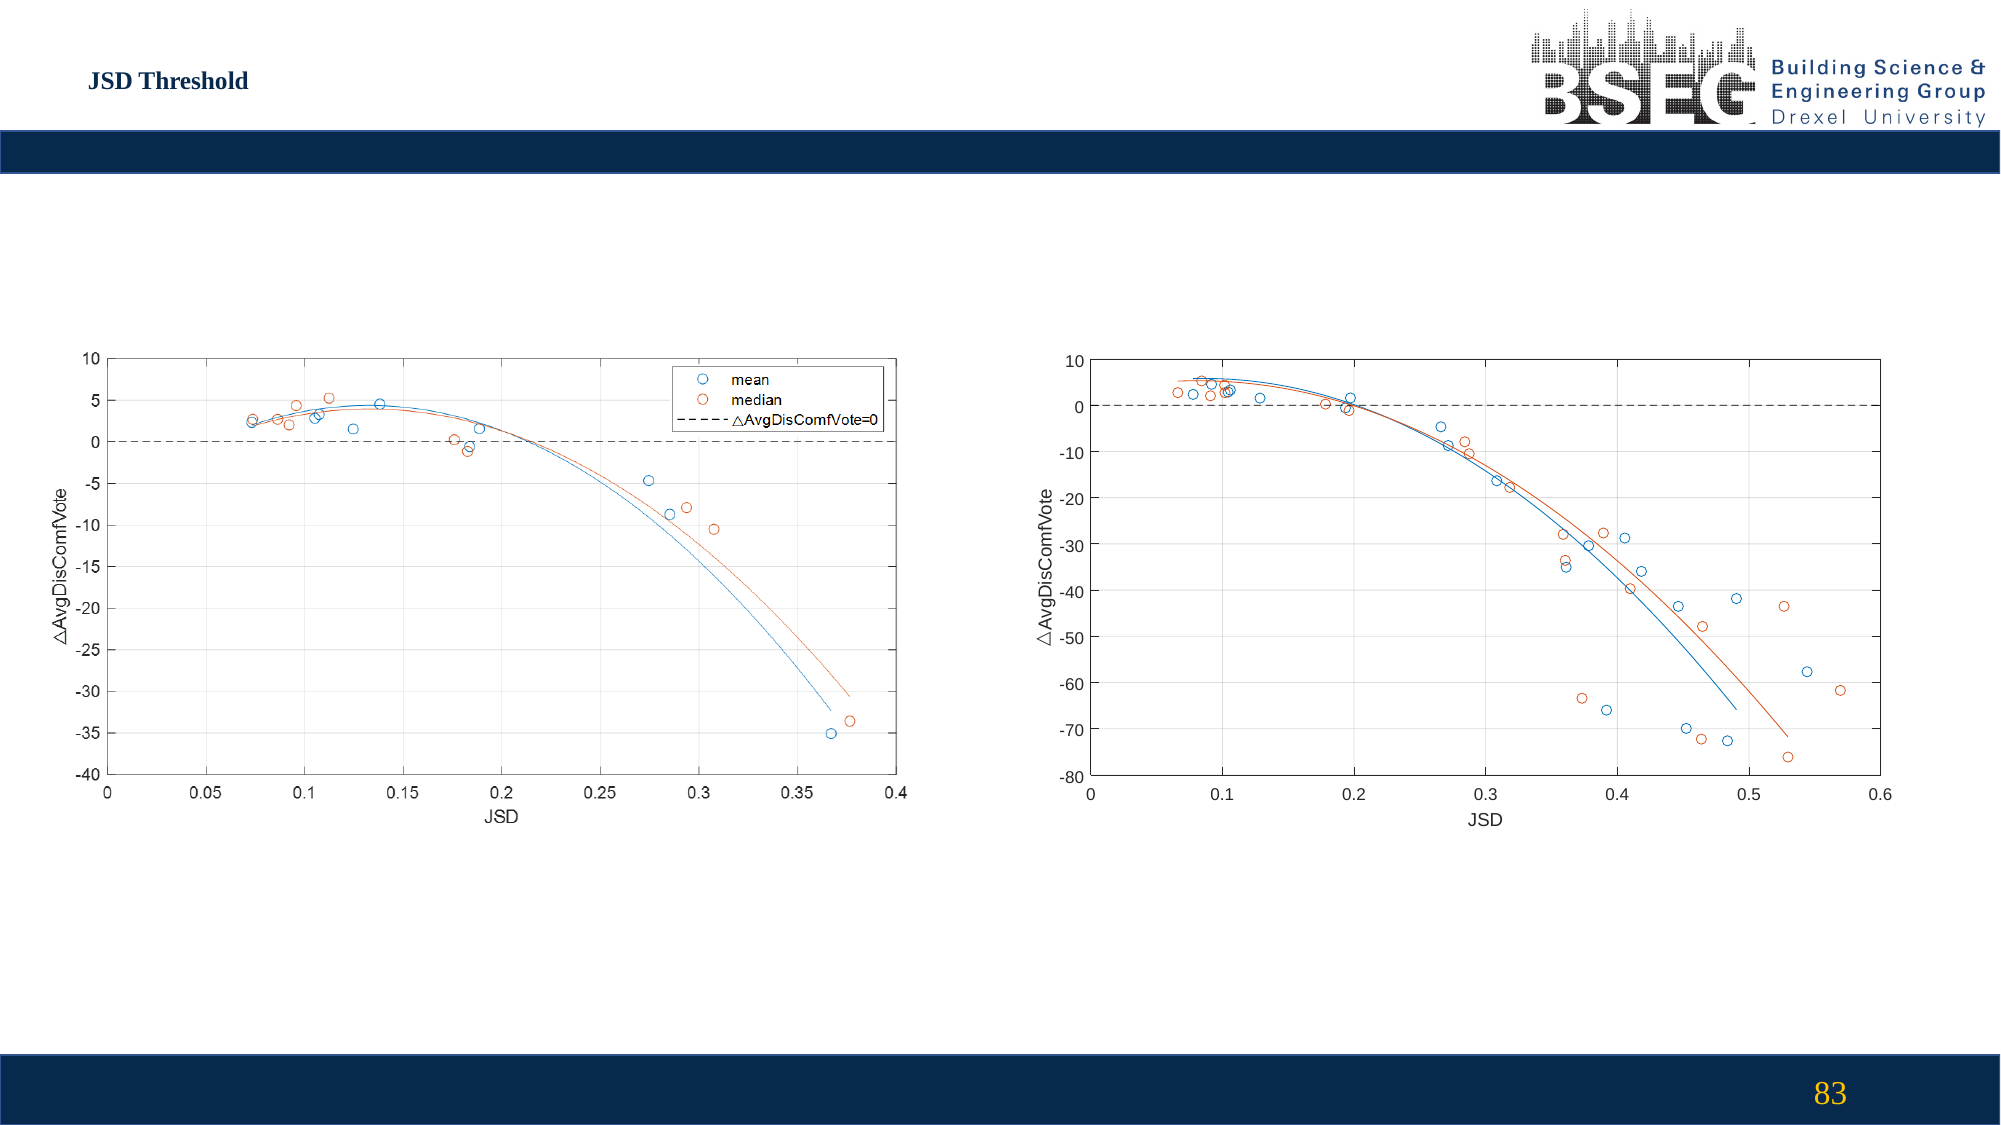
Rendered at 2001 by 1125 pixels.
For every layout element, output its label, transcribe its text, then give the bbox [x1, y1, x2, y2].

title JSD Threshold [72, 59, 1863, 103]
picture [958, 321, 1977, 831]
picture [41, 348, 909, 831]
slide_number 83 [1412, 1060, 1863, 1121]
picture [1524, 7, 1994, 129]
